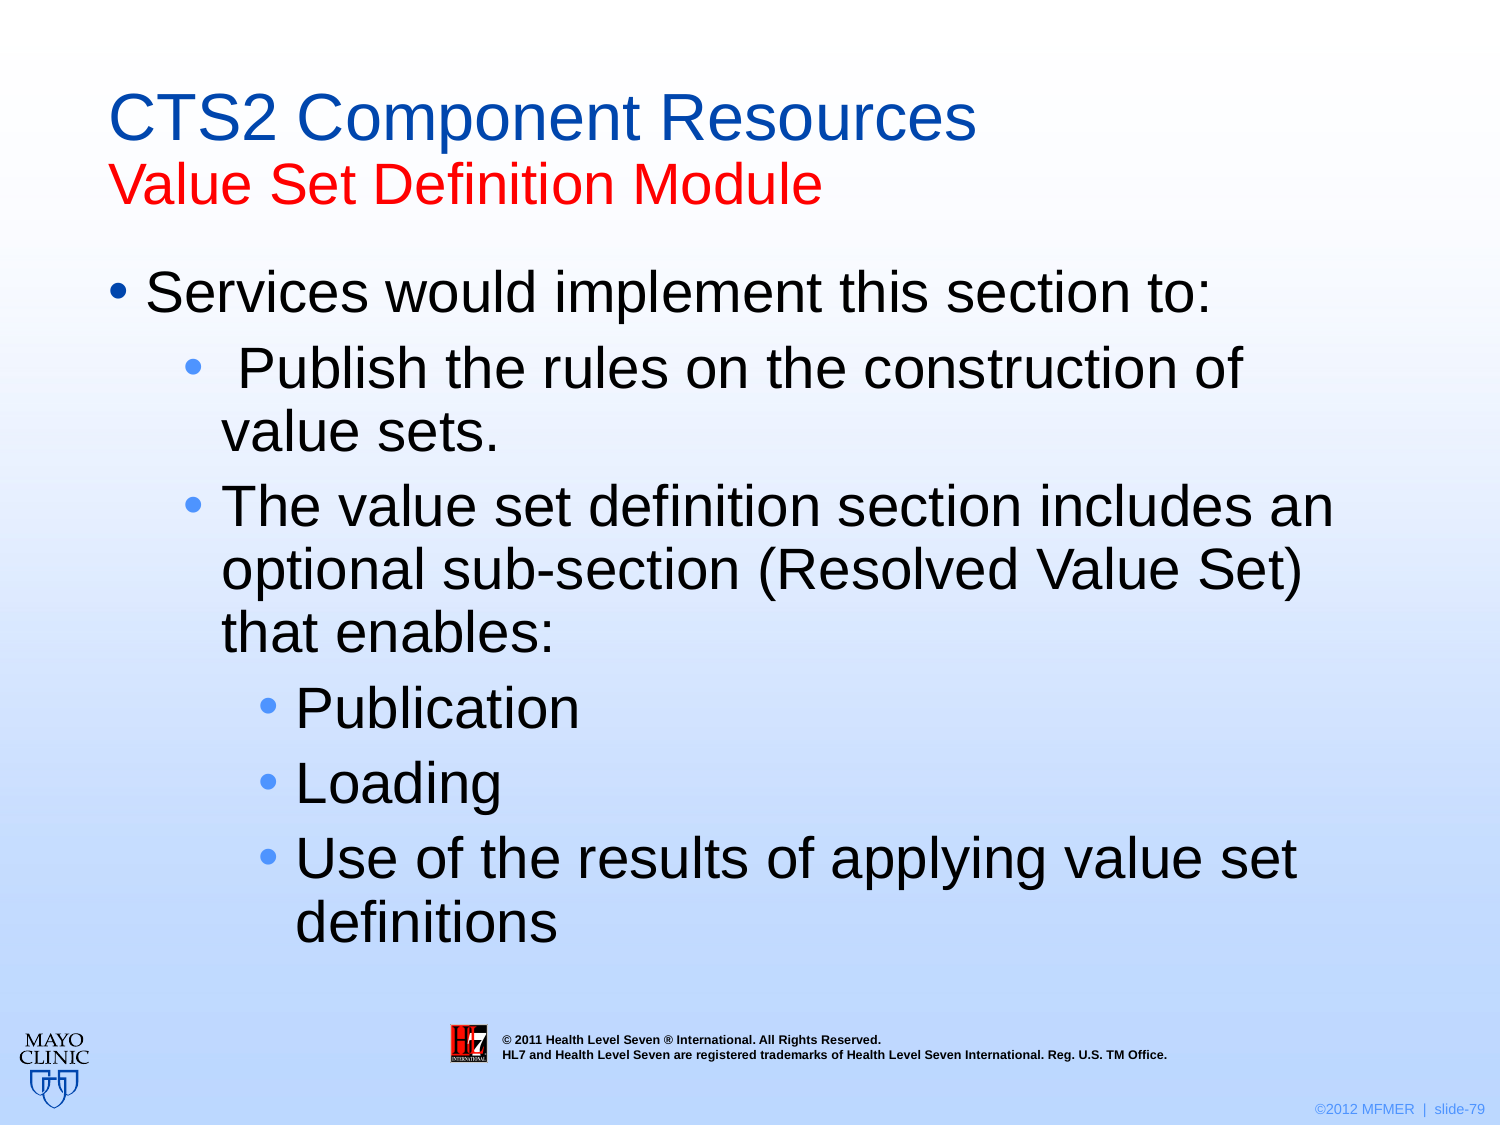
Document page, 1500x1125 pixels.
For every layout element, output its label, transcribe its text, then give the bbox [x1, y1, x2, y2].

title CTS2 Component Resources Value Set Definition Module [108, 0, 1392, 224]
picture [0, 0, 1500, 1125]
list Services would implement this section to: Publish the rules on the construction of value sets. The value set definition section includes an optional sub-section (Resolved Value Set) that enables: Publication Loading Use of the results of applying value set definitions [108, 224, 1392, 1013]
